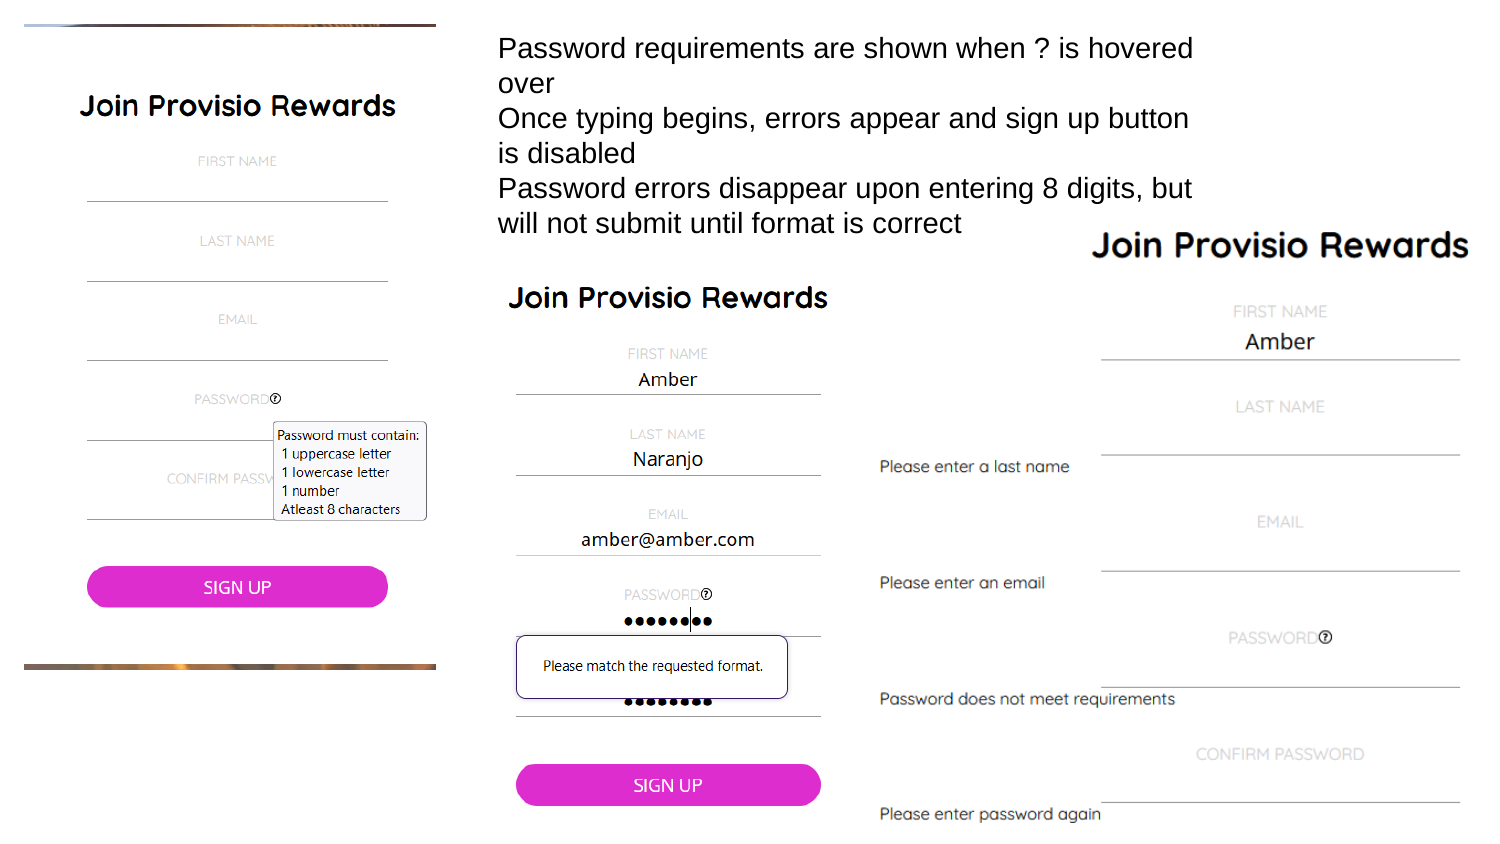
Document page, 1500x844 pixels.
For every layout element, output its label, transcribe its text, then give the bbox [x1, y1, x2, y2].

picture [494, 272, 837, 824]
text_box Password requirements are shown when ? is hovered over Once typing begins, errors appear and sign up button is disabled Password errors disappear upon entering 8 digits, but will not submit until format is correct [482, 14, 1222, 255]
picture [24, 24, 437, 670]
picture [845, 158, 1500, 844]
